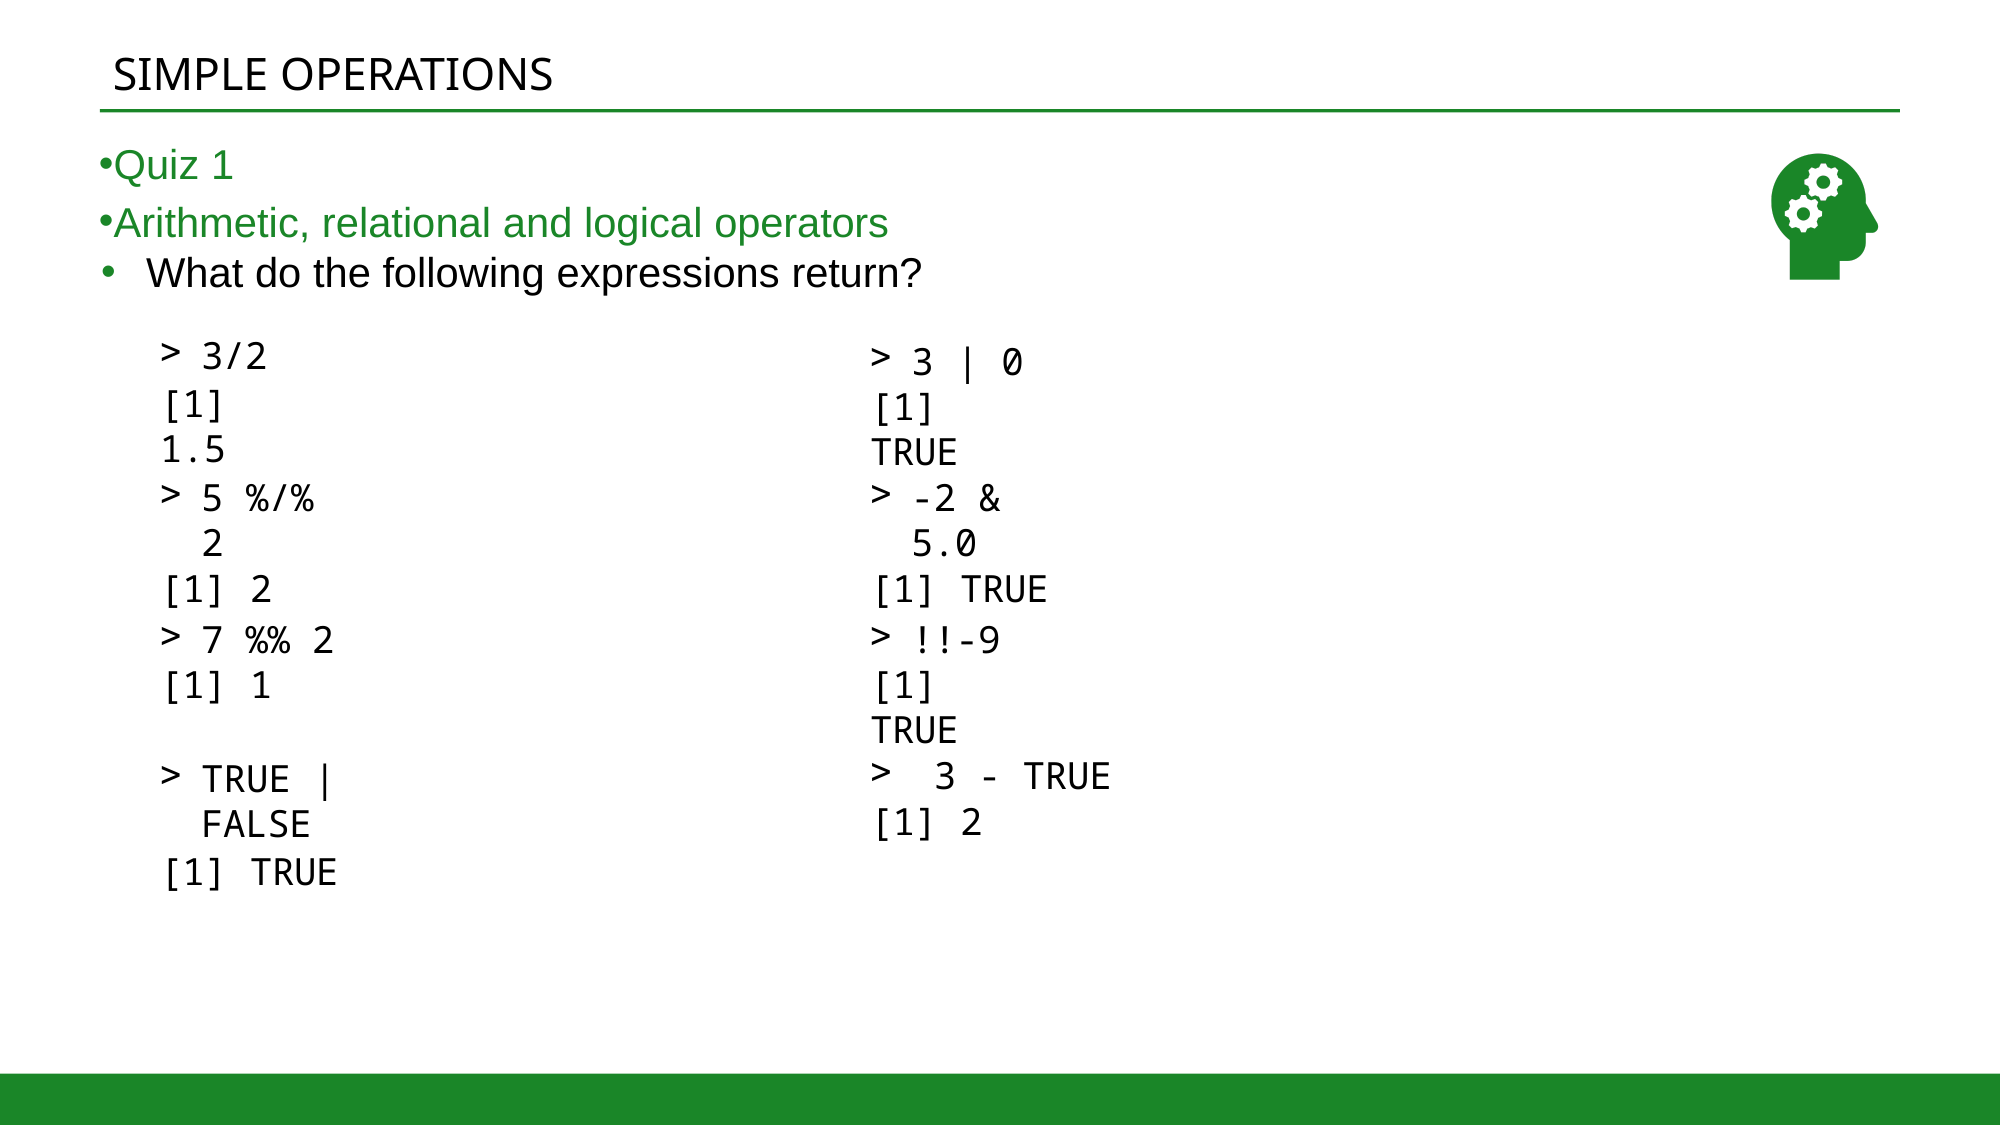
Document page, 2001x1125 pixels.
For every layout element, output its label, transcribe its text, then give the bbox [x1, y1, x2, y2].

text_box 5 %/% 2 [1] 2 [157, 471, 348, 610]
text_box 3 | 0 [1] TRUE [867, 335, 1037, 471]
text_box 3/2 [1] 1.5 [157, 327, 307, 471]
text_box TRUE | FALSE [1] TRUE [157, 750, 451, 894]
text_box 3 - TRUE [1] 2 [867, 750, 1243, 843]
title SIMPLE OPERATIONS [112, 45, 1292, 100]
picture [1749, 144, 1901, 296]
text_box !!-9 [1] TRUE [867, 613, 1037, 750]
text_box -2 & 5.0 [1] TRUE [867, 471, 1078, 610]
text_box 7 %% 2 [1] 1 [157, 613, 348, 707]
list Quiz 1 Arithmetic, relational and logical operators What do the following expressions return? [98, 138, 1901, 905]
